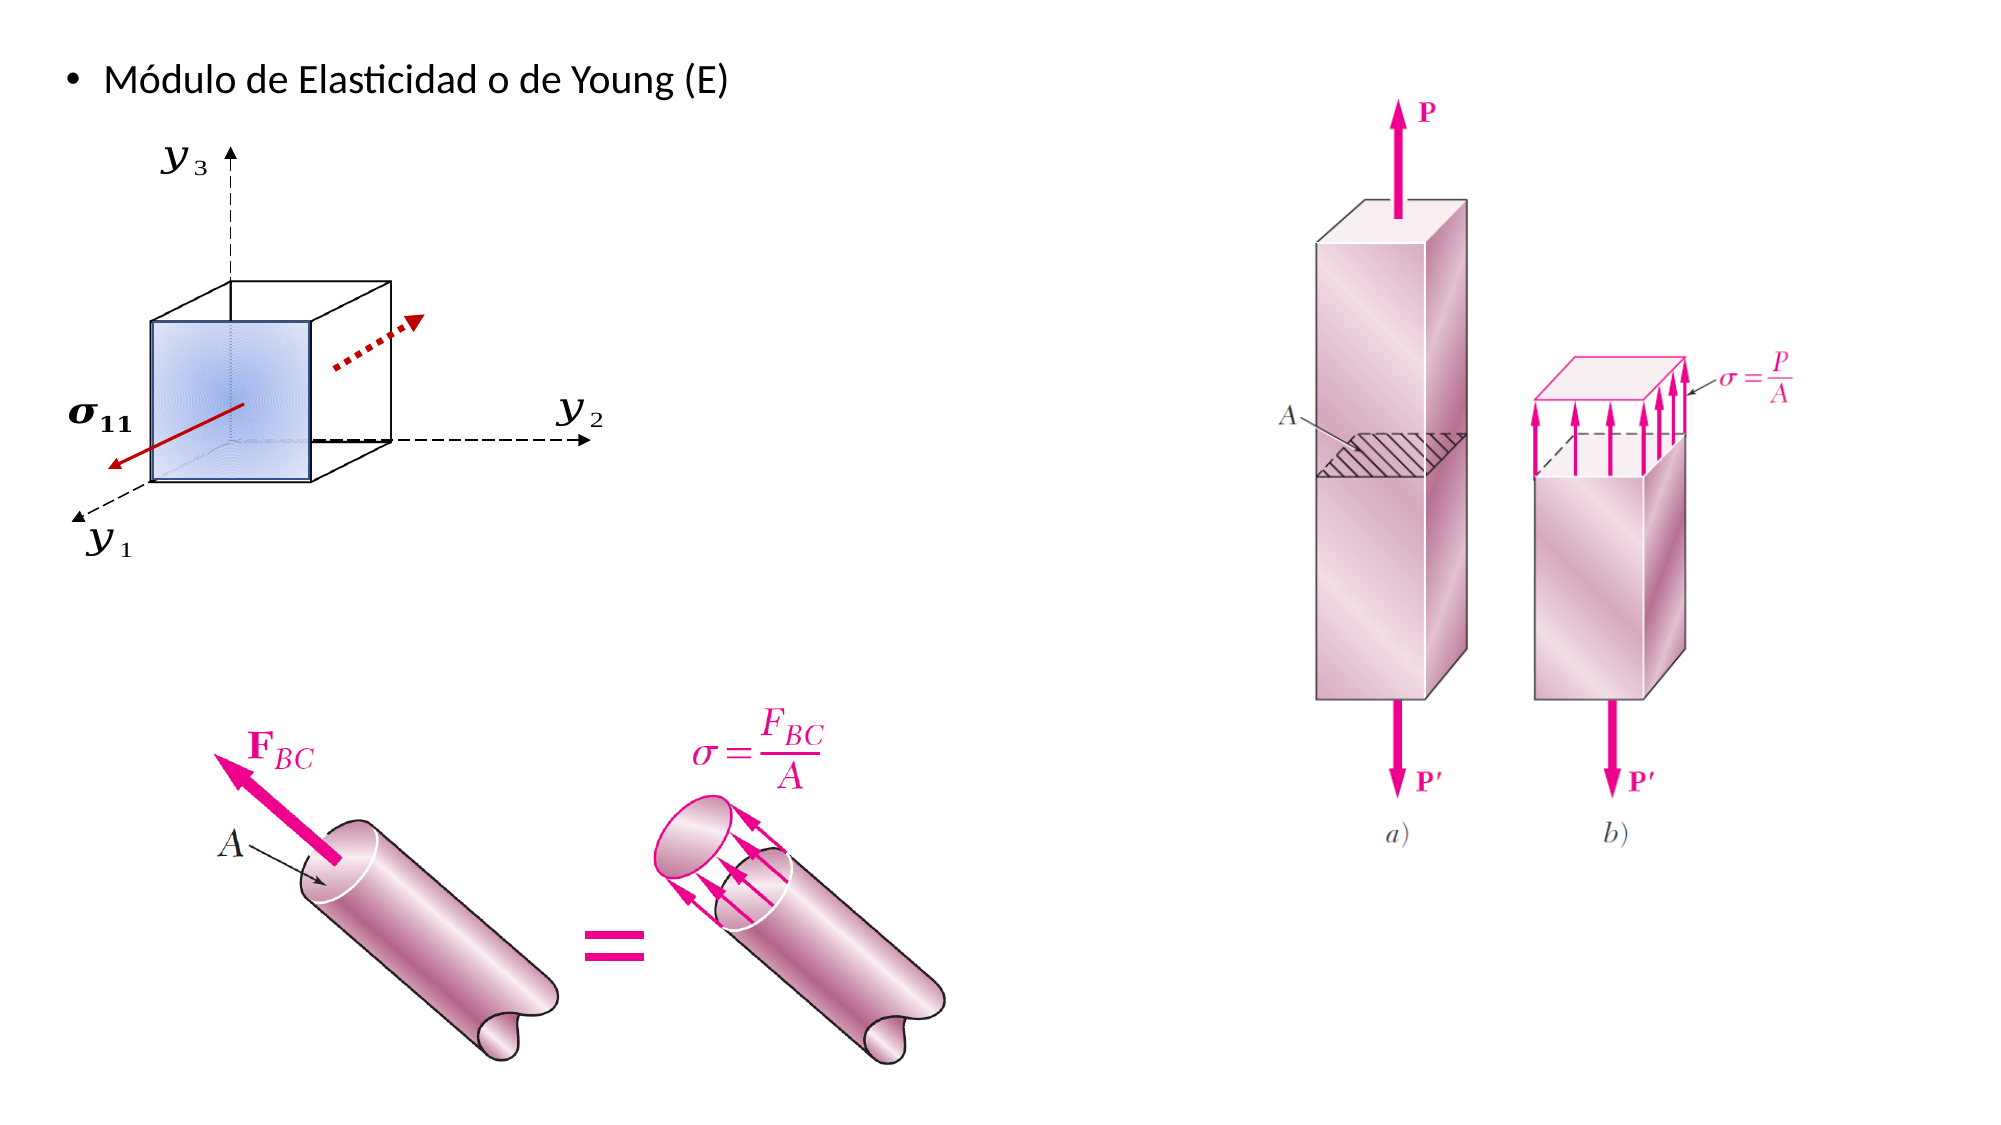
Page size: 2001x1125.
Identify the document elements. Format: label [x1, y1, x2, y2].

text_box [71, 438, 235, 522]
text_box [334, 314, 425, 369]
text_box [404, 372, 938, 441]
picture [193, 668, 979, 1091]
text_box [108, 404, 244, 469]
picture [1266, 72, 1831, 866]
picture [137, 261, 404, 502]
